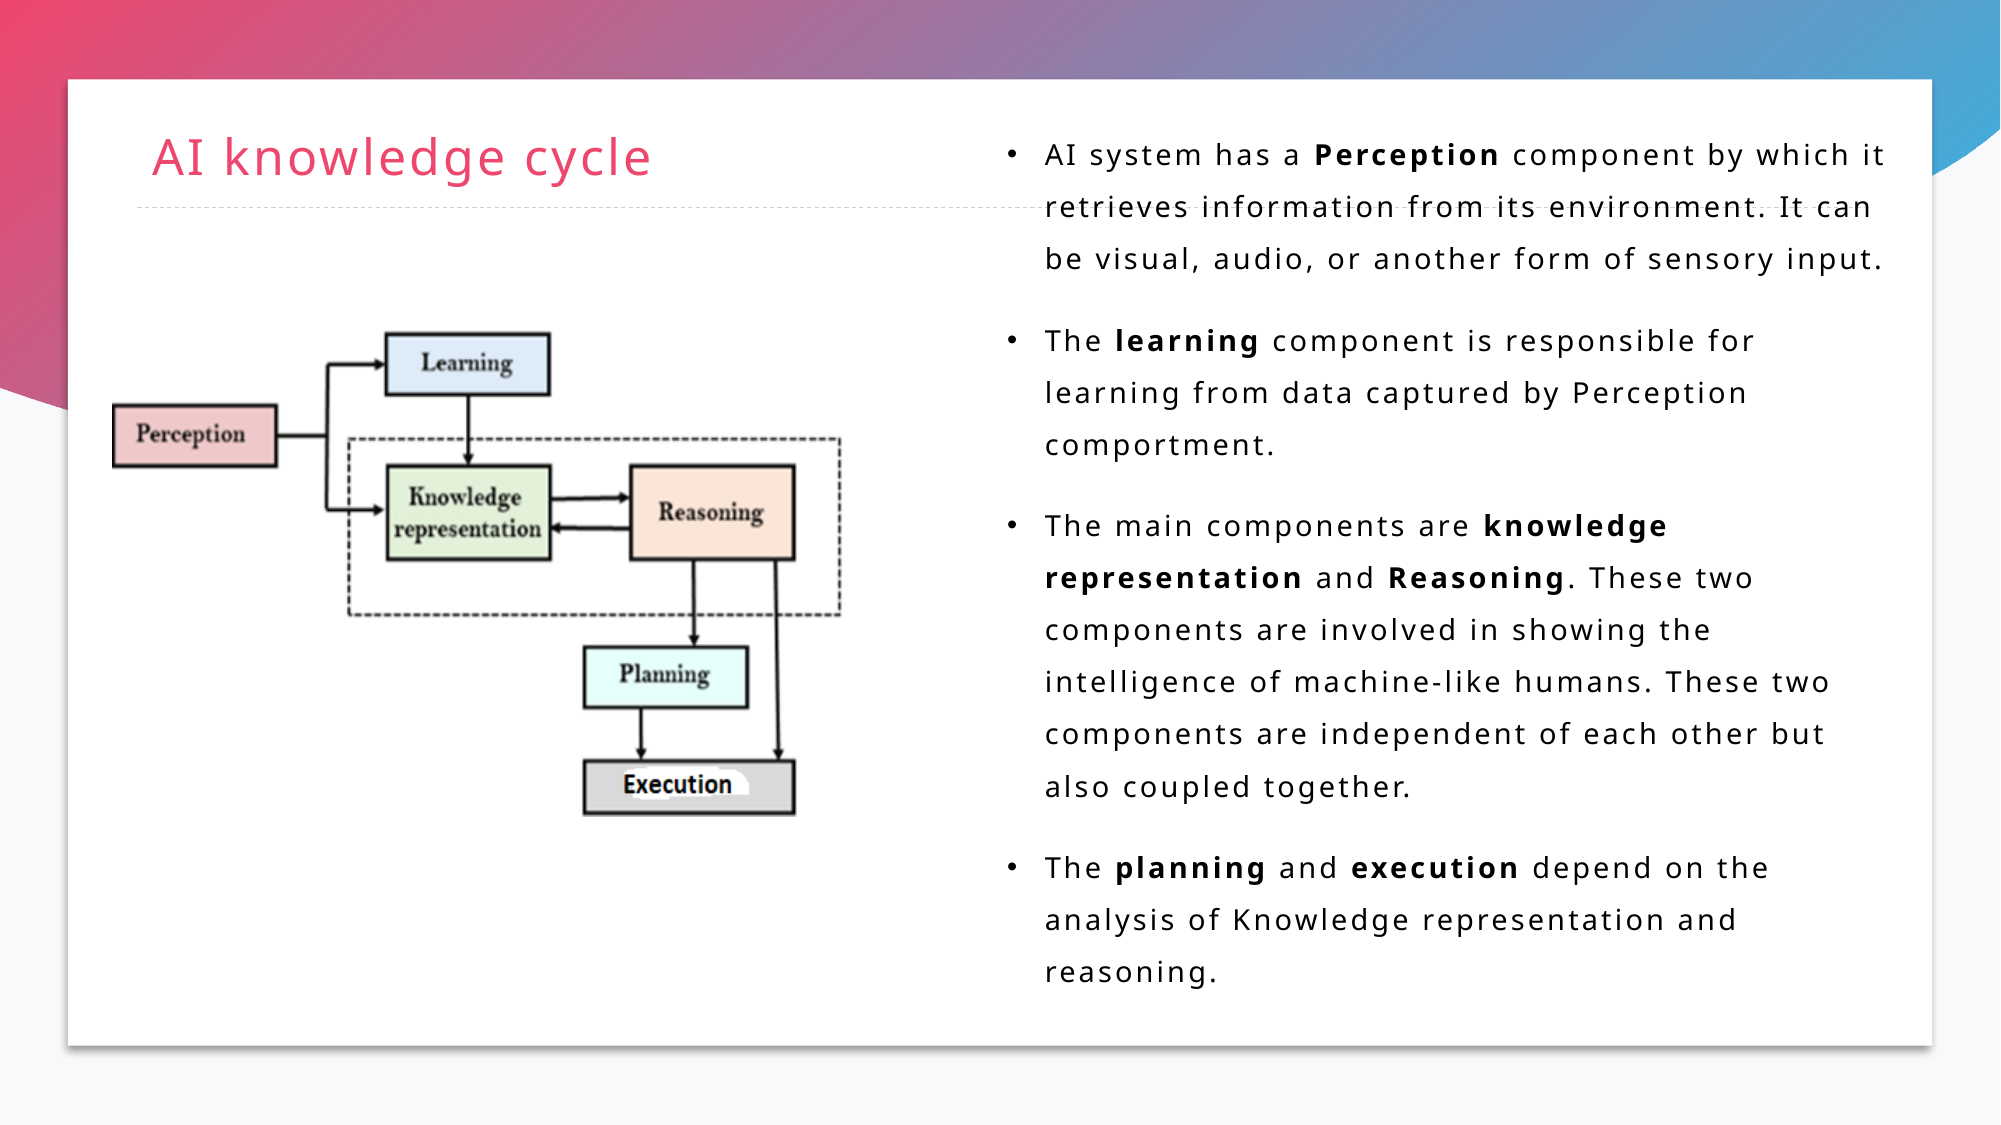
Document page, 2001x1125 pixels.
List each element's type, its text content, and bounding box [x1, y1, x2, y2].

title AI knowledge cycle [137, 111, 992, 208]
picture [112, 308, 993, 817]
list AI system has a Perception component by which it retrieves information from its environment. It can be visual, audio, or another form of sensory input. The learning component is responsible for learning from data captured by Perception comportment. The main components are knowledge representation and Reasoning. These two components are involved in showing the intelligence of machine-like humans. These two components are independent of each other but also coupled together. The planning and execution depend on the analysis of Knowledge representation and reasoning. [992, 111, 1905, 1014]
